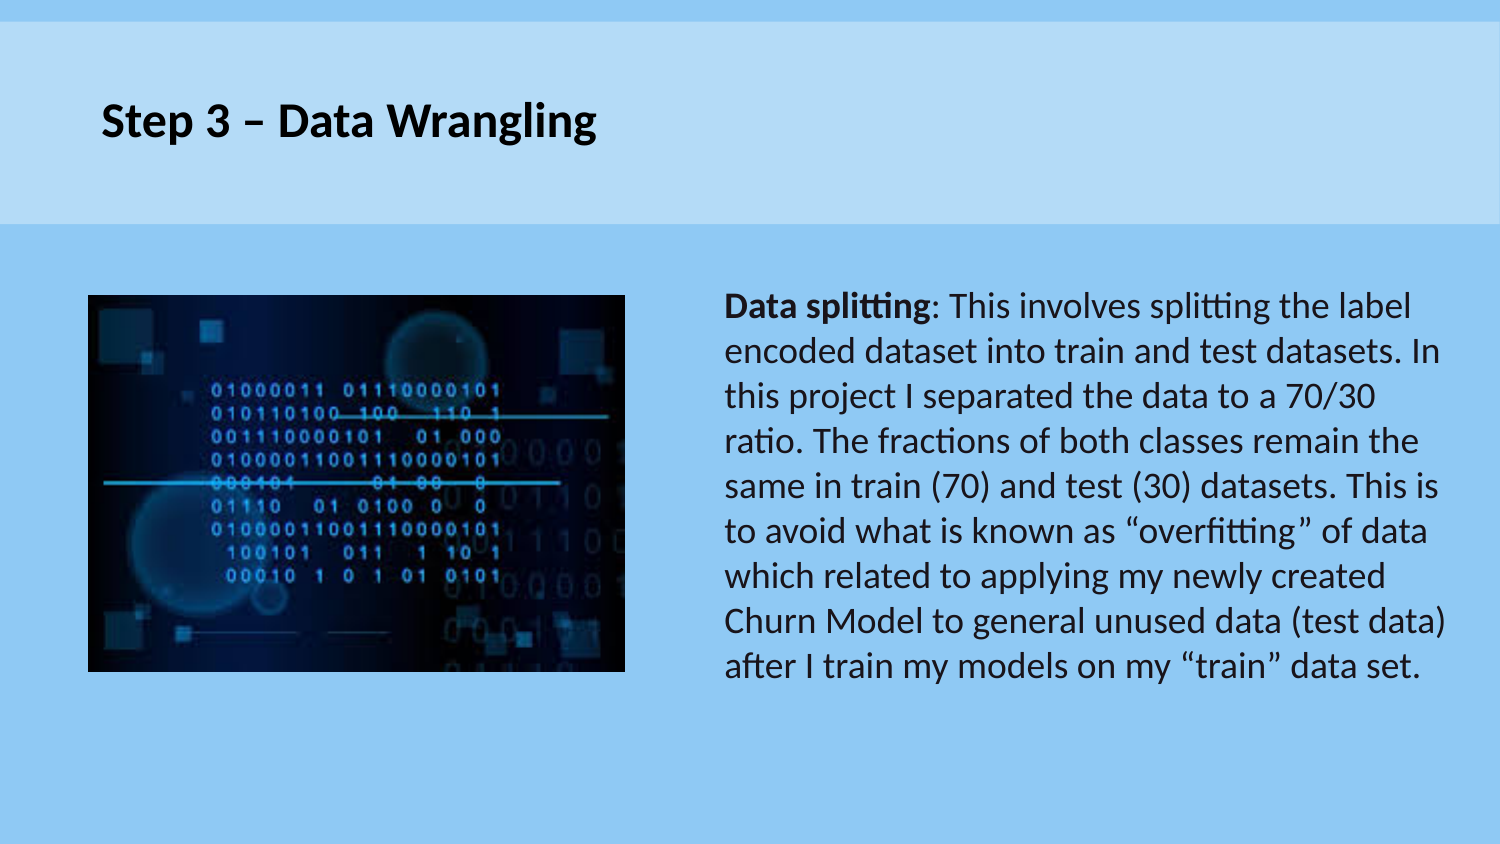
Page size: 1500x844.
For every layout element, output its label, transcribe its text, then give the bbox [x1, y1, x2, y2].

picture [88, 295, 625, 672]
text_box Step 3 – Data Wrangling3 rangling – Data Splitting into Test/Train [86, 79, 1091, 215]
text_box Data splitting: This involves splitting the label encoded dataset into train and test datasets. In this project I separated the data to a 70/30 ratio. The fractions of both classes remain the same in train (70) and test (30) datasets. This is to avoid what is known as “overfitting” of data which related to applying my newly created Churn Model to general unused data (test data) after I train my models on my “train” data set. [709, 273, 1472, 694]
